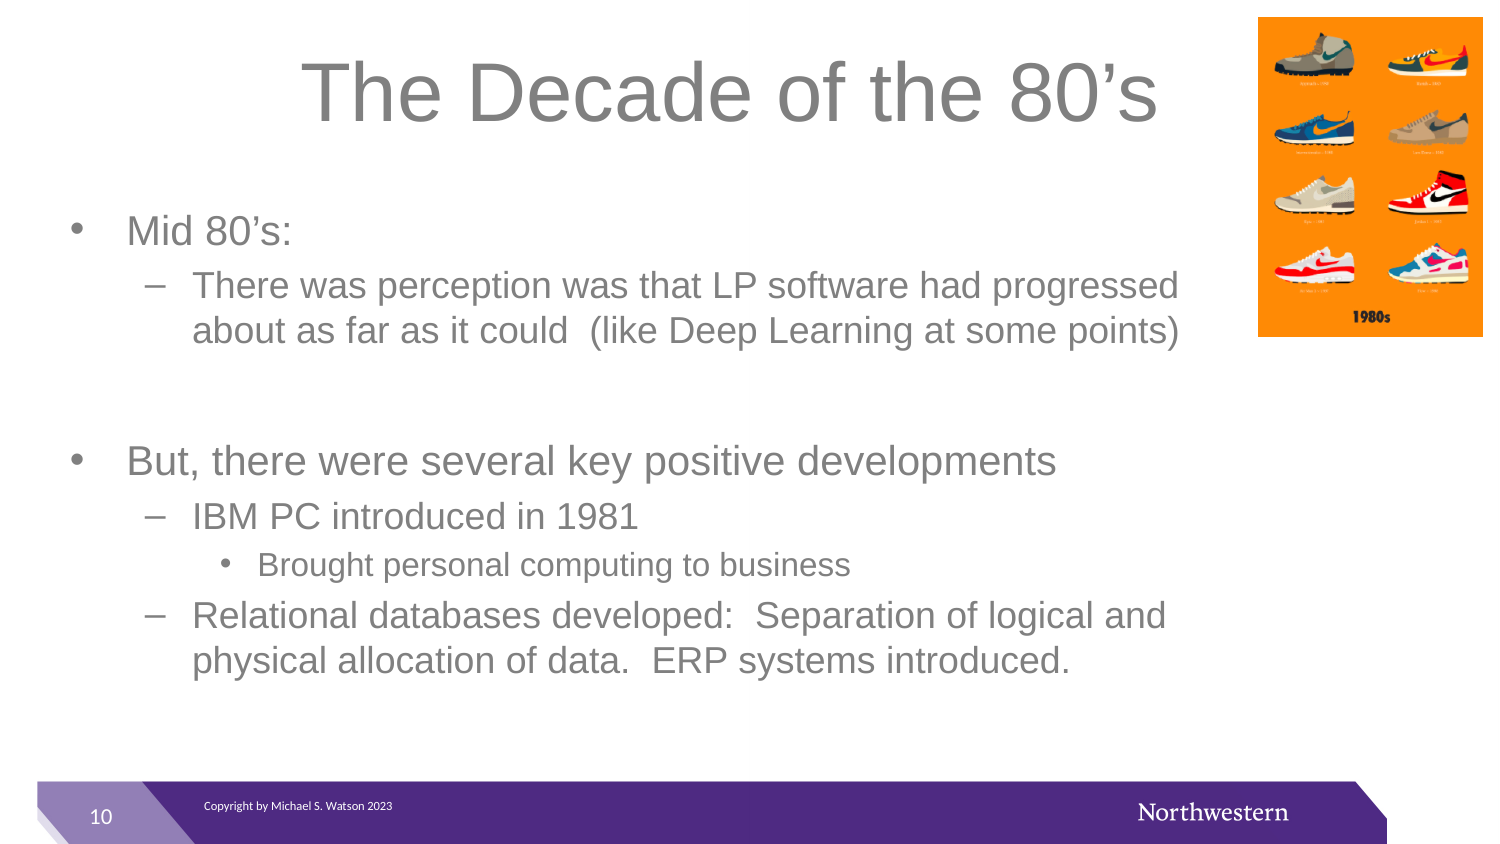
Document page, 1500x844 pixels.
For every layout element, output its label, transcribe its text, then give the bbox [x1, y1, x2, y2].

title The Decade of the 80’s [55, 17, 1256, 158]
list Mid 80’s: There was perception was that LP software had progressed about as far as it could (like Deep Learning at some points) But, there were several key positive developments IBM PC introduced in 1981 Brought personal computing to business Relational databases developed: Separation of logical and physical allocation of data. ERP systems introduced. [55, 196, 1252, 753]
picture [0, 0, 1499, 844]
